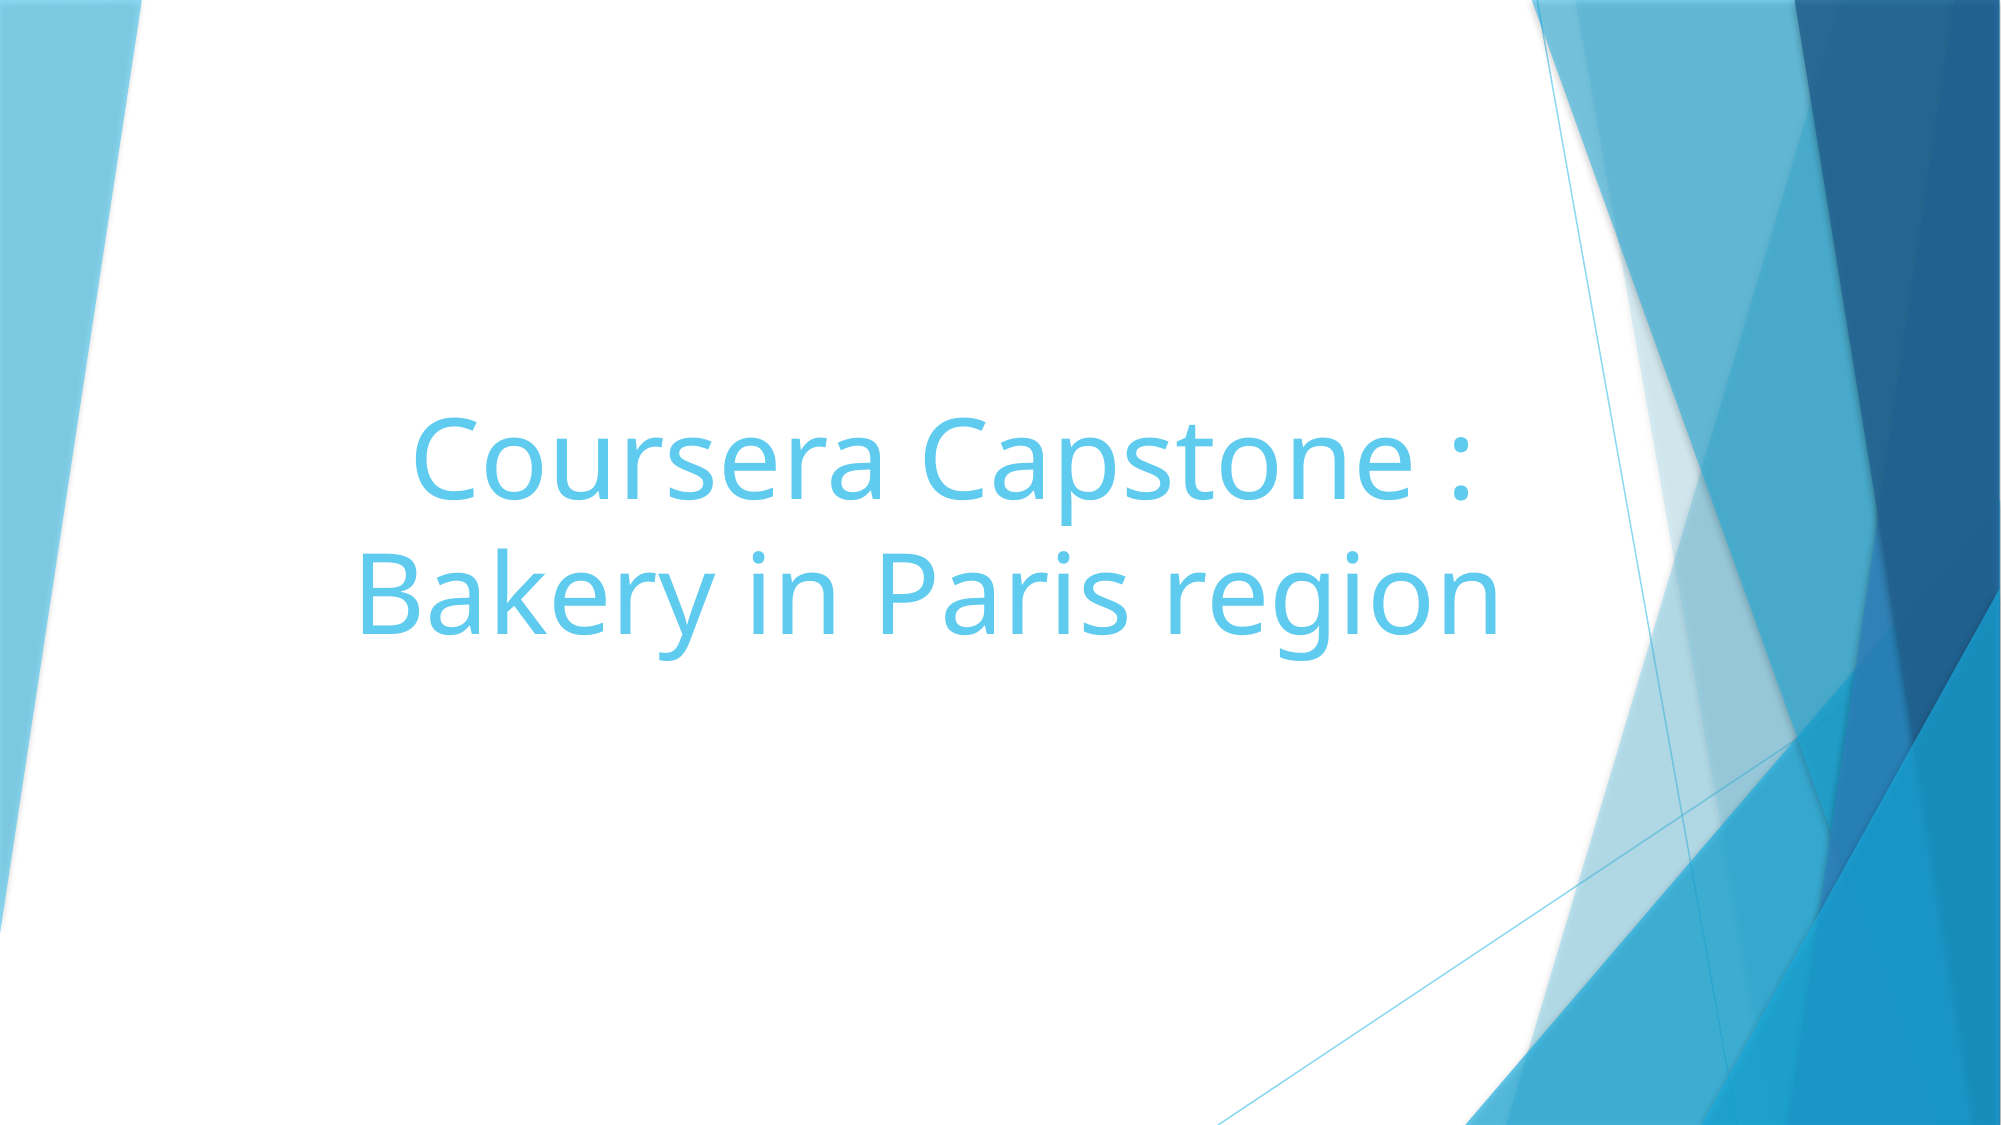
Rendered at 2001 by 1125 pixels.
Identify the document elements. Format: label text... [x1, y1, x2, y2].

title Coursera Capstone : Bakery in Paris region [247, 394, 1522, 665]
